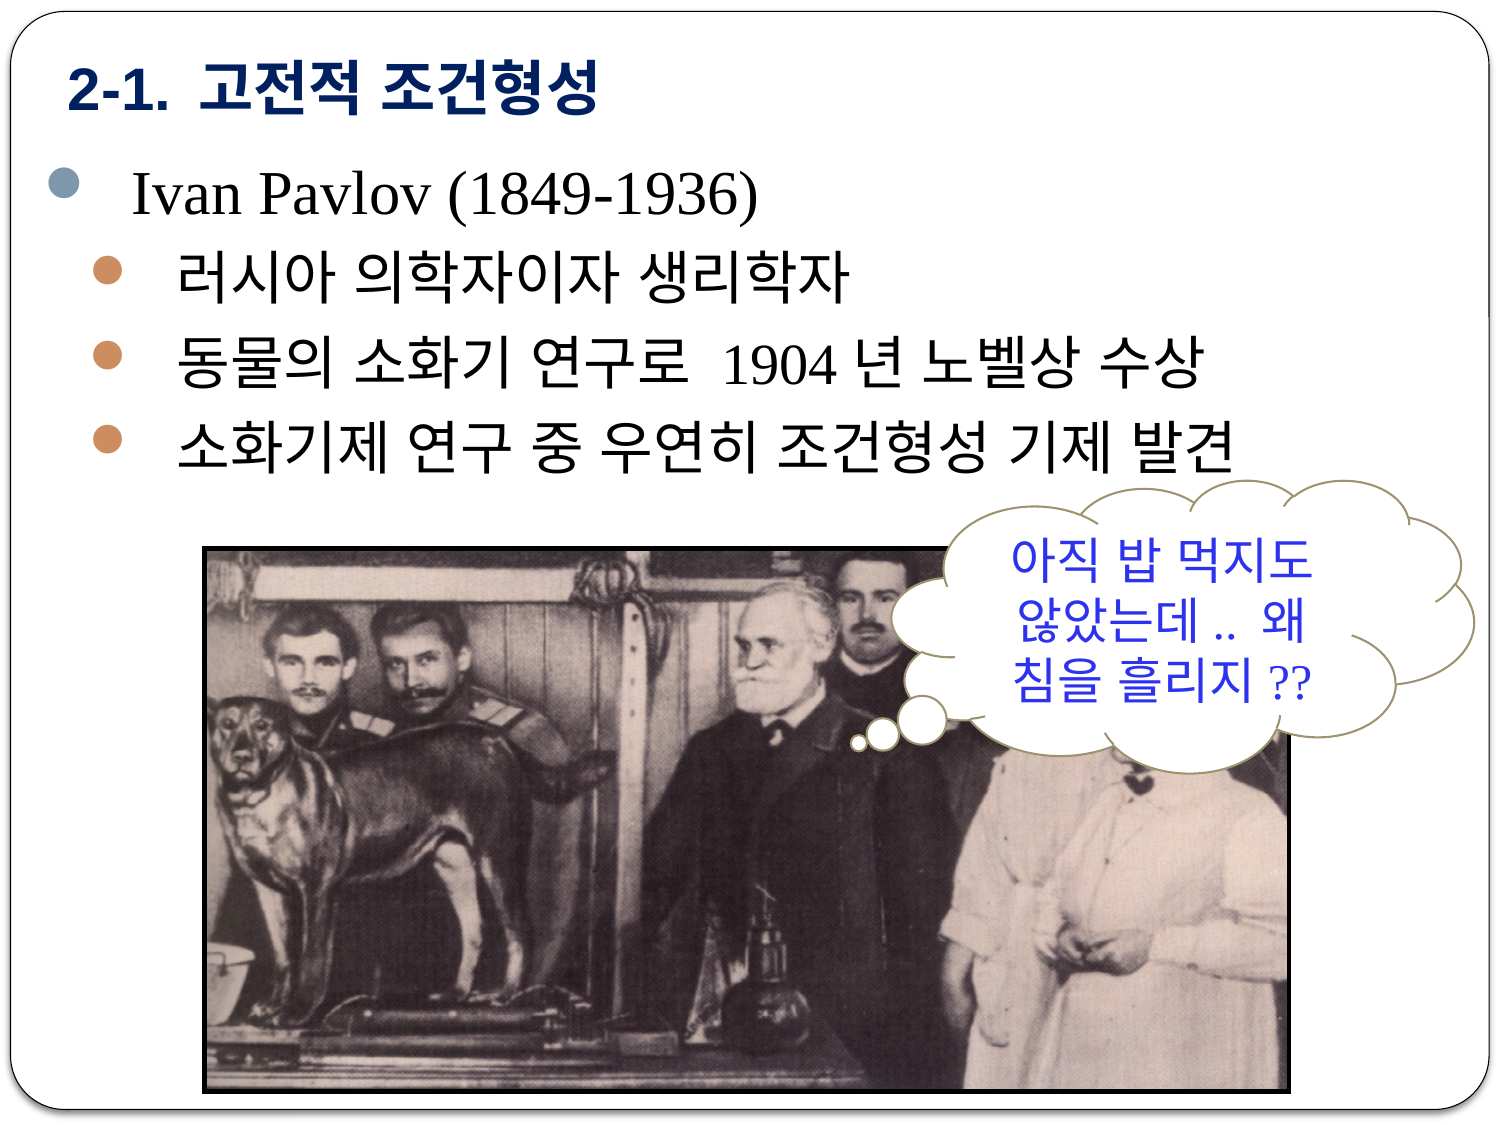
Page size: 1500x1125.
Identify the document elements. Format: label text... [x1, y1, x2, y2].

text_box 아직 밥 먹지도 않았는데.. 왜 침을 흘리지?? [947, 479, 1476, 739]
list Ivan Pavlov (1849-1936) 러시아 의학자이자 생리학자 동물의 소화기 연구로 1904년 노벨상 수상 소화기제 연구 중 우연히 조건형성 기제 발견 [29, 137, 1447, 1059]
title 2-1. 고전적 조건형성 [53, 42, 1406, 137]
picture [206, 550, 1287, 1090]
